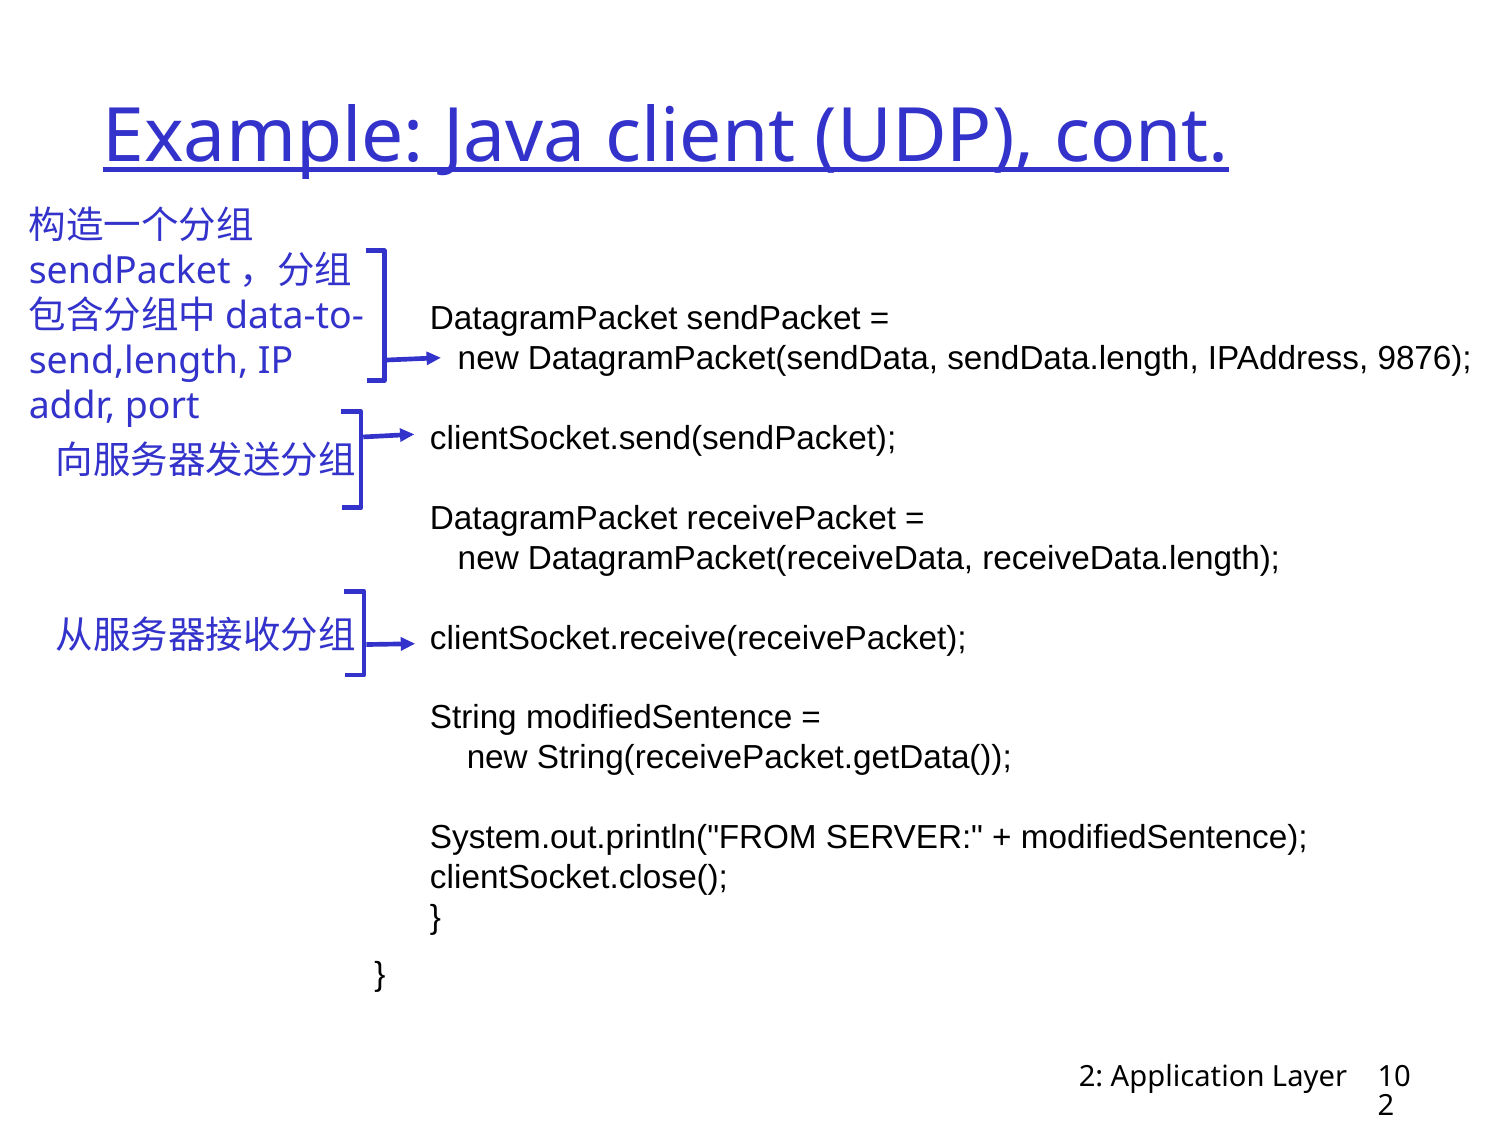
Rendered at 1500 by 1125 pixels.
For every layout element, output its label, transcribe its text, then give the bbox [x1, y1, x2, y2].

text_box [363, 428, 415, 442]
text_box 从服务器接收分组 [365, 603, 371, 663]
text_box [340, 411, 361, 508]
text_box 构造一个分组sendPacket，分组包含分组中data-to-send,length, IP addr, port [14, 193, 399, 434]
footer 2: Application Layer [887, 1049, 1362, 1125]
text_box [366, 637, 415, 651]
text_box 向服务器发送分组 [40, 428, 341, 489]
text_box DatagramPacket sendPacket = new DatagramPacket(sendData, sendData.length, IPAddress, 9876); clientSocket.send(sendPacket); DatagramPacket receivePacket = new DatagramPacket(receiveData, receiveData.length); clientSocket.receive(receivePacket); String modifiedSentence = new String(receivePacket.getData()); System.out.println("FROM SERVER:" + modifiedSentence); clientSocket.close(); } } [359, 289, 1498, 1003]
text_box 从服务器接收分组 [40, 603, 344, 663]
text_box 向服务器发送分组 [361, 428, 371, 489]
title Example: Java client (UDP), cont. [87, 37, 1363, 226]
text_box [343, 591, 365, 675]
slide_number 102 [1362, 1049, 1438, 1125]
text_box [384, 352, 441, 365]
text_box [365, 250, 385, 381]
